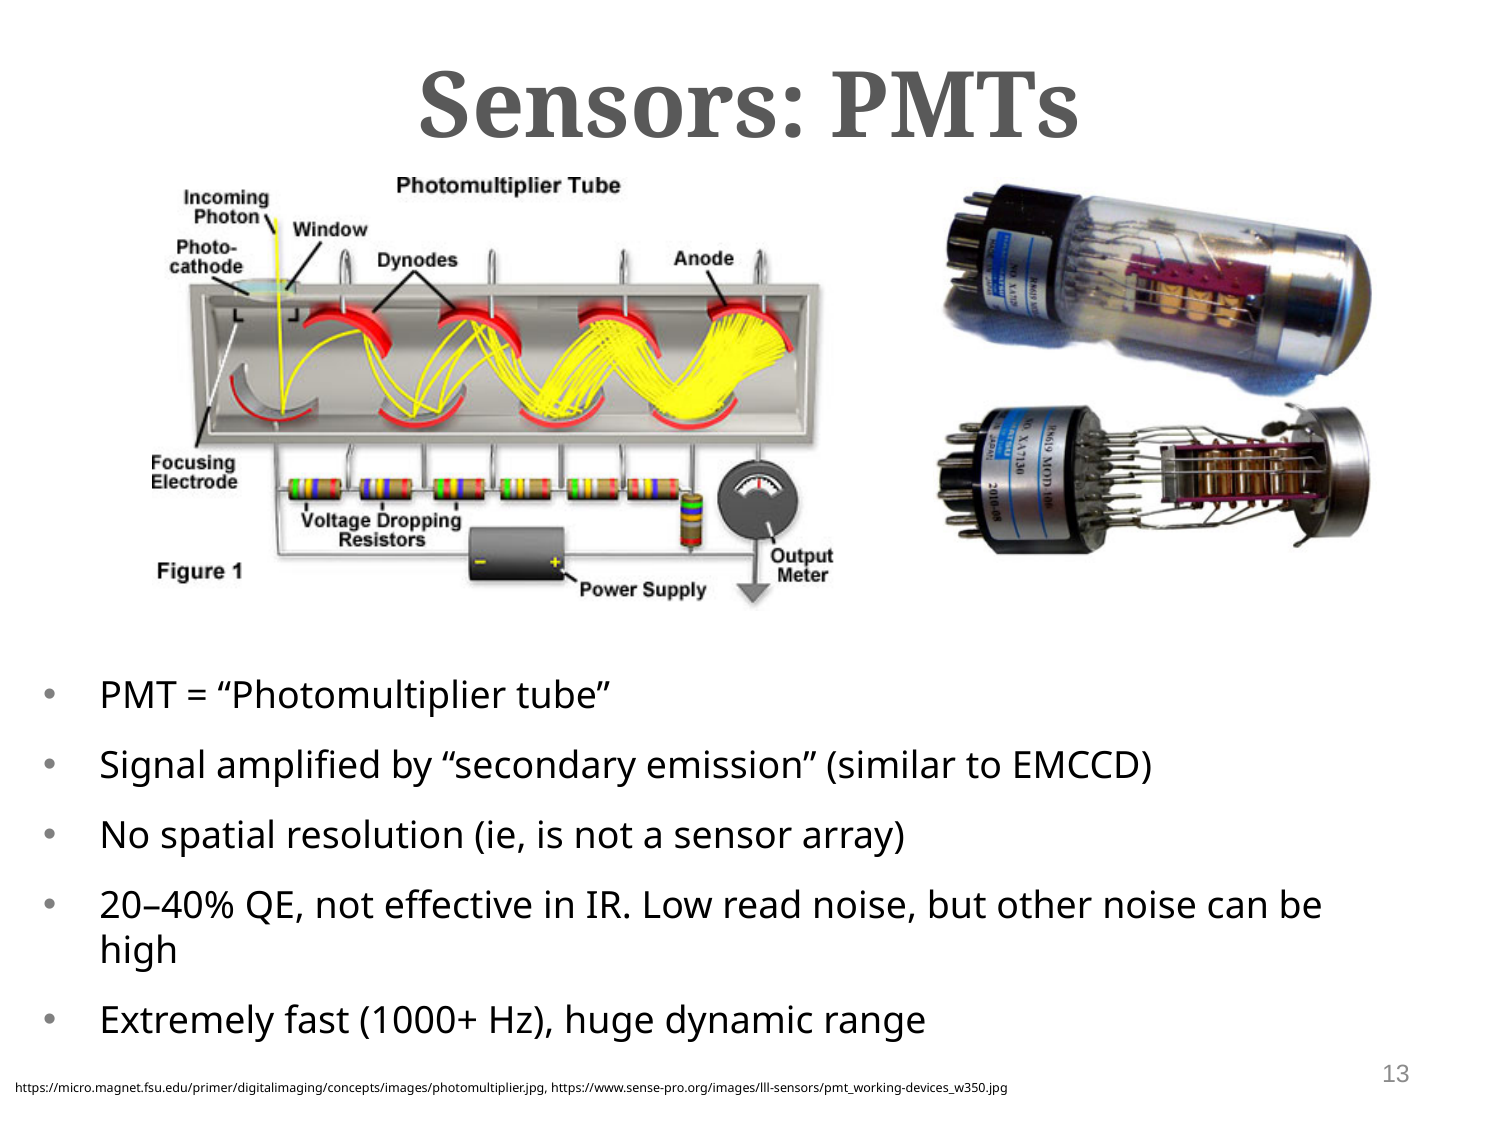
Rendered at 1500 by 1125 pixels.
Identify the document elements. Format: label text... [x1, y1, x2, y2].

slide_number 13 [1074, 1043, 1425, 1072]
picture [932, 177, 1377, 563]
picture [152, 177, 835, 612]
text_box https://micro.magnet.fsu.edu/primer/digitalimaging/concepts/images/photomultiplier.jpg, https://www.sense-pro.org/images/lll-sensors/pmt_working-devices_w350.jpg [0, 1072, 1425, 1125]
text_box Sensors: PMTs [0, 6, 1500, 194]
text_box PMT = “Photomultiplier tube” Signal amplified by “secondary emission” (similar to EMCCD) No spatial resolution (ie, is not a sensor array) 20–40% QE, not effective in IR. Low read noise, but other noise can be high Extremely fast (1000+ Hz), huge dynamic range [28, 663, 1425, 1043]
